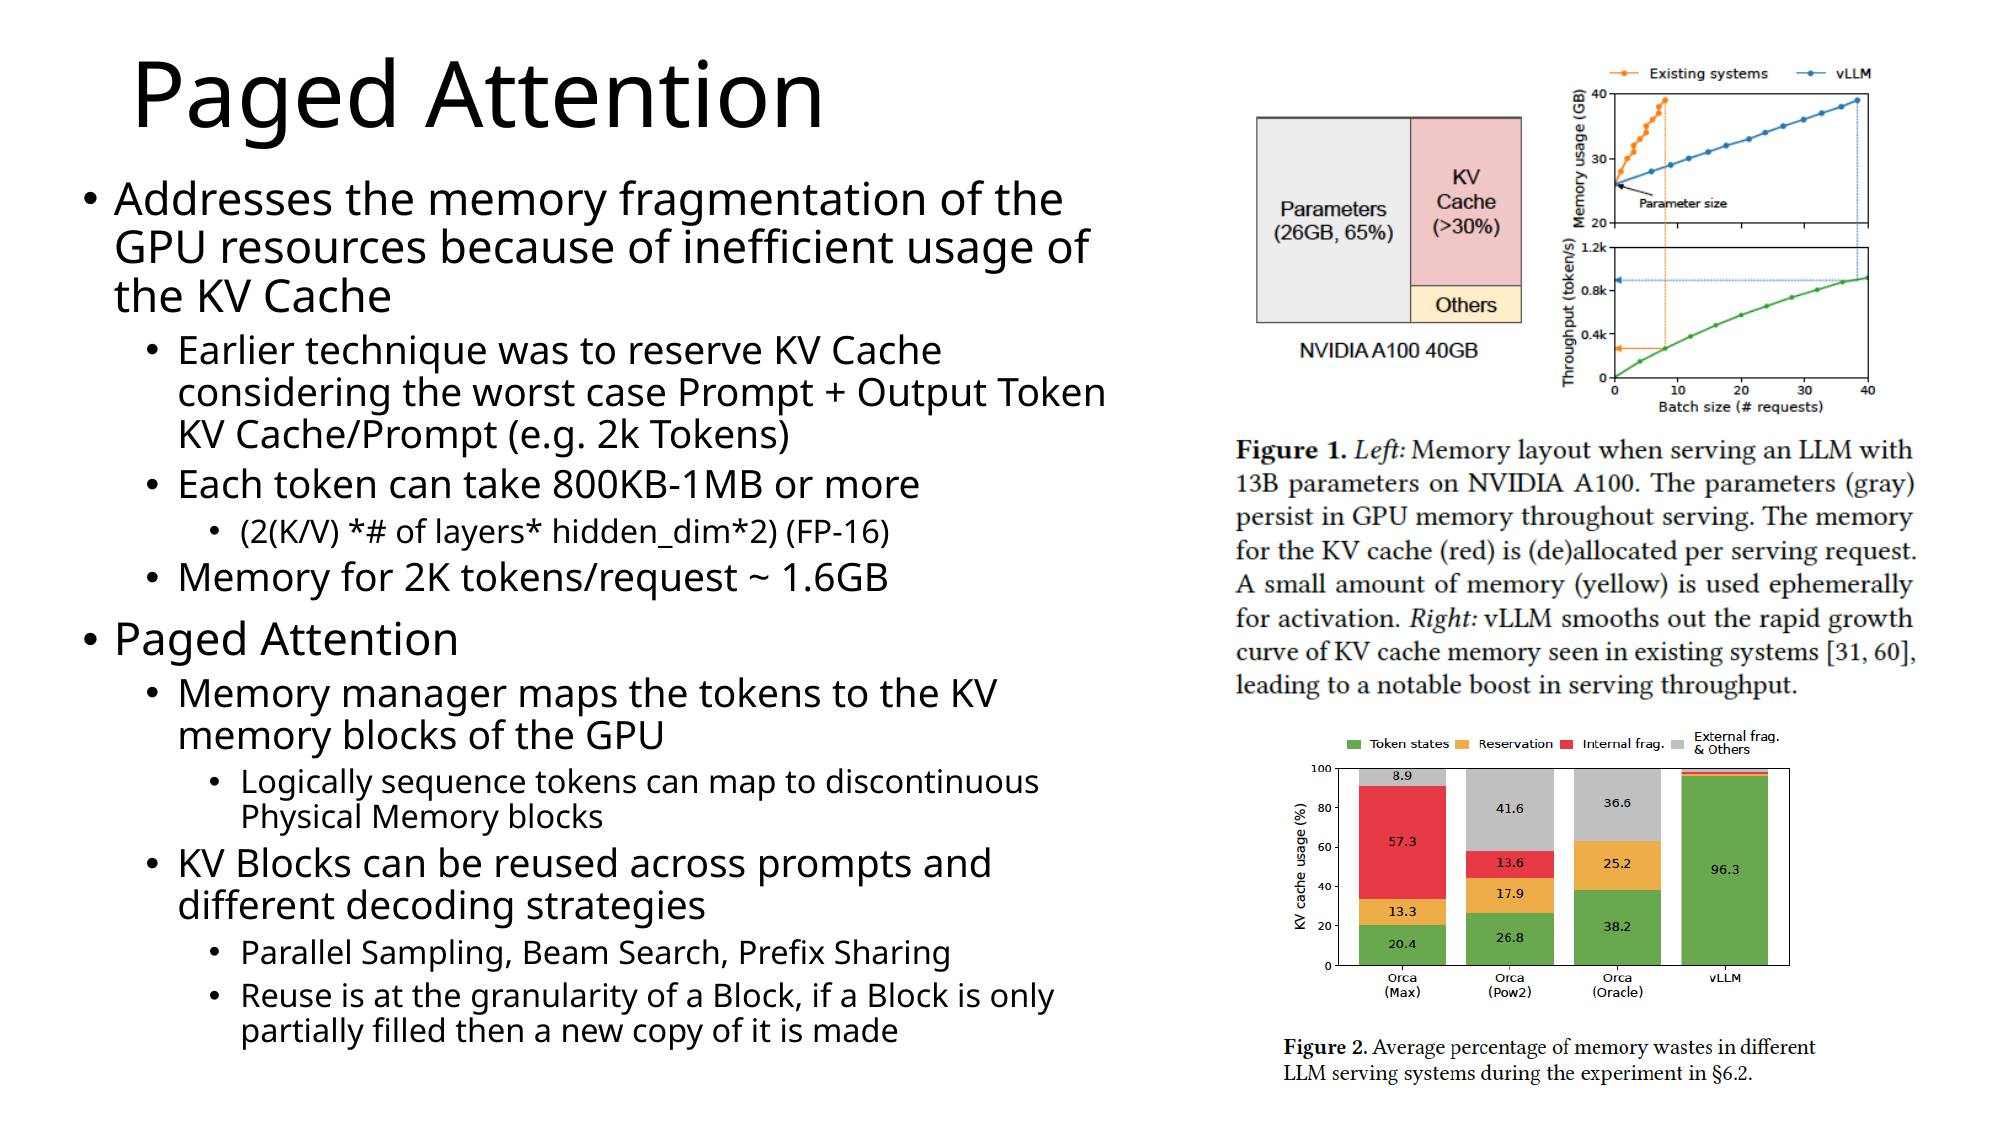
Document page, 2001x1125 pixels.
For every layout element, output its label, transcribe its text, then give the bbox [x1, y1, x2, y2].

list Addresses the memory fragmentation of the GPU resources because of inefficient usage of the KV Cache Earlier technique was to reserve KV Cache considering the worst case Prompt + Output Token KV Cache/Prompt (e.g. 2k Tokens) Each token can take 800KB-1MB or more (2(K/V) *# of layers* hidden_dim*2) (FP-16) Memory for 2K tokens/request ~ 1.6GB Paged Attention Memory manager maps the tokens to the KV memory blocks of the GPU Logically sequence tokens can map to discontinuous Physical Memory blocks KV Blocks can be reused across prompts and different decoding strategies Parallel Sampling, Beam Search, Prefix Sharing Reuse is at the granularity of a Block, if a Block is only partially filled then a new copy of it is made [67, 168, 1148, 1066]
picture [1223, 713, 1826, 1093]
picture [1211, 32, 1933, 712]
title Paged Attention [115, 0, 1841, 207]
